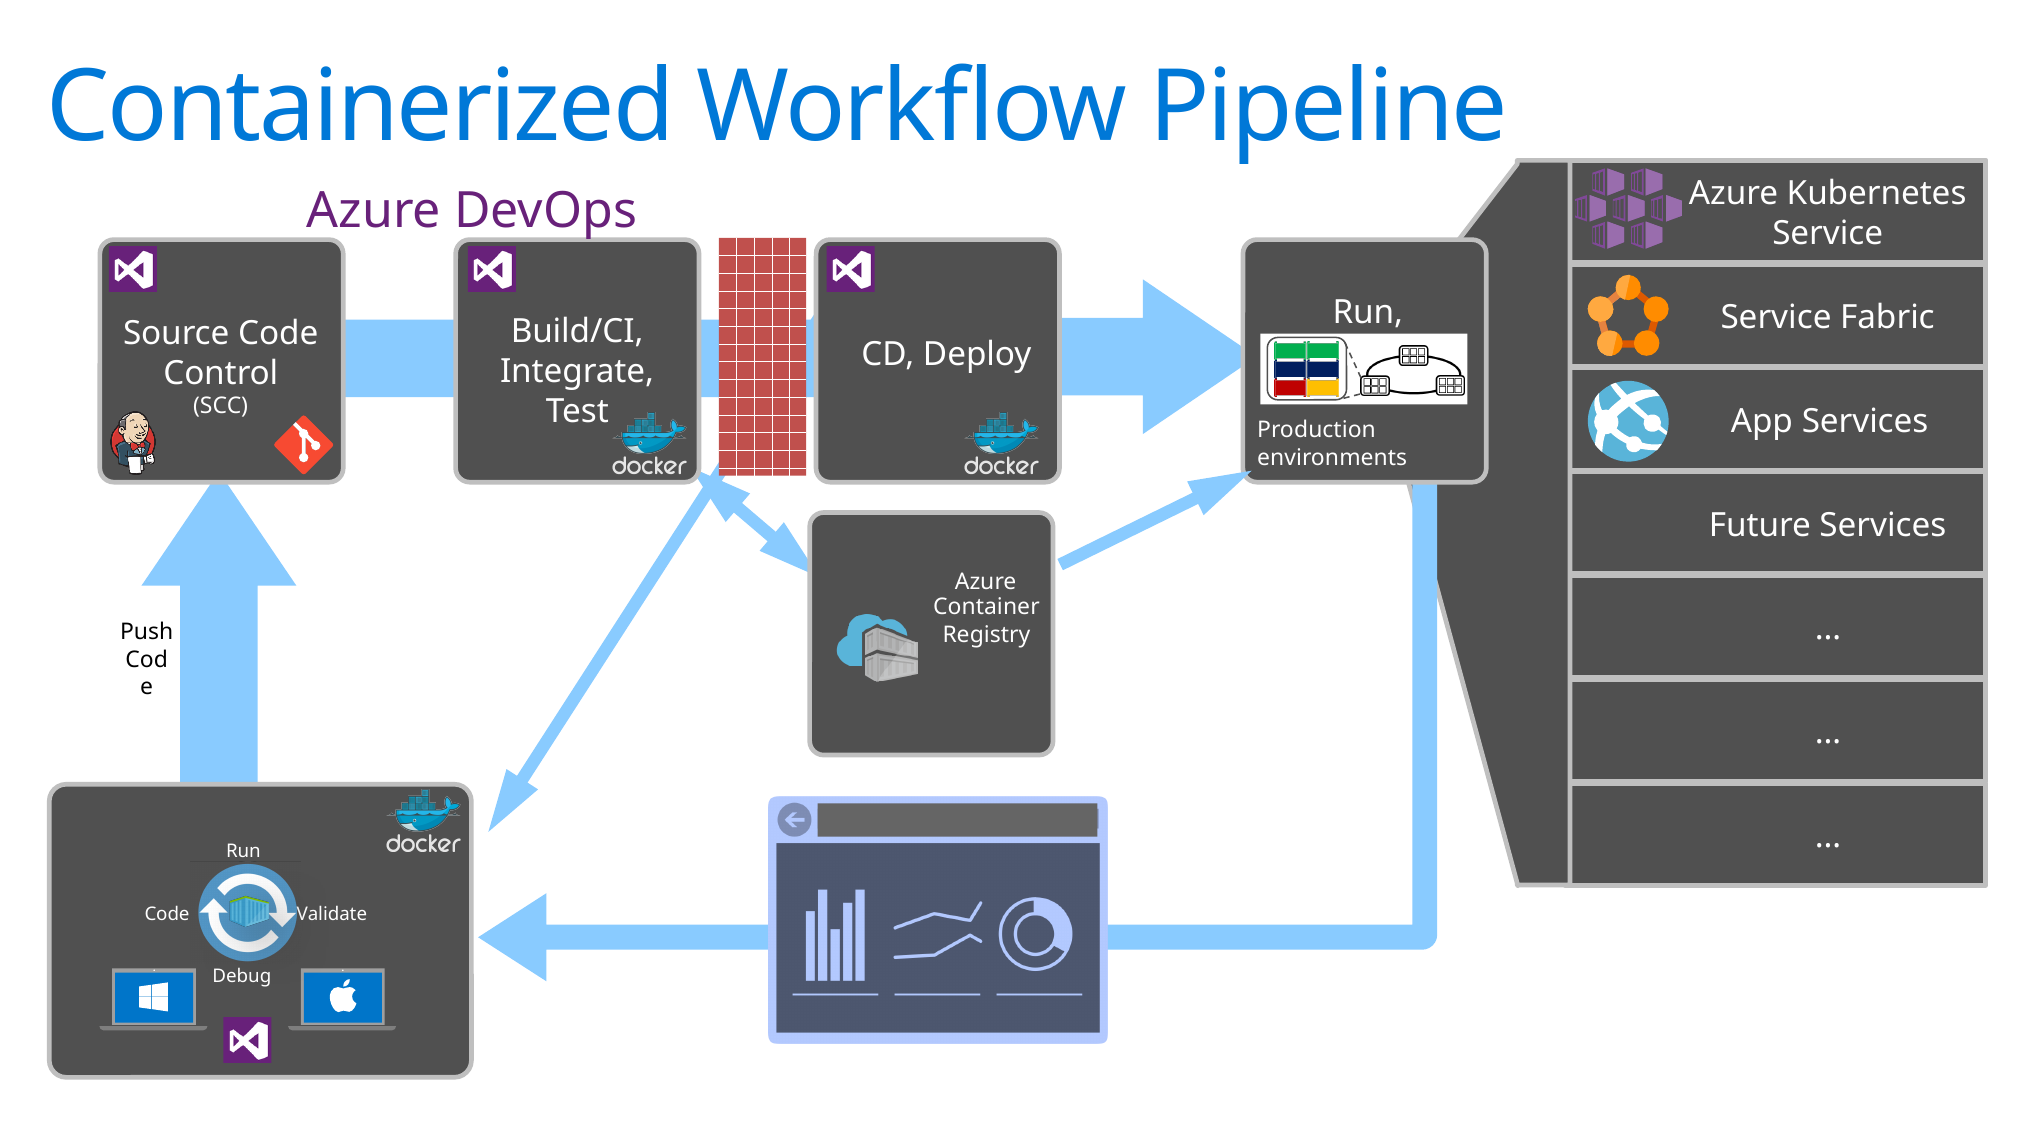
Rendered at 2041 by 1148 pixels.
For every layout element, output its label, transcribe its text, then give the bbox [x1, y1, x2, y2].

picture [1587, 274, 1670, 357]
picture [223, 1017, 272, 1063]
text_box [1438, 160, 1570, 886]
text_box Azure DevOps [291, 170, 988, 245]
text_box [41, 783, 472, 1078]
text_box [346, 319, 453, 398]
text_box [1241, 227, 1487, 497]
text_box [767, 778, 1108, 1044]
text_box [1059, 470, 1252, 565]
text_box App Services [1570, 368, 1986, 470]
text_box Push Code [104, 609, 189, 707]
picture [467, 246, 517, 292]
text_box [702, 319, 718, 398]
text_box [224, 787, 473, 935]
picture [108, 409, 167, 477]
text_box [689, 466, 820, 578]
text_box … [1570, 575, 1986, 678]
picture [833, 601, 927, 696]
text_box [815, 227, 1060, 483]
text_box [718, 245, 807, 466]
picture [108, 246, 158, 292]
picture [1574, 167, 1683, 250]
text_box [141, 485, 297, 781]
text_box [1062, 279, 1240, 435]
picture [599, 409, 699, 476]
title Containerized Workflow Pipeline [22, 38, 1792, 202]
text_box Service Fabric [1570, 264, 1986, 367]
text_box Azure Kubernetes Service [1570, 160, 1986, 263]
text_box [147, 838, 364, 987]
text_box [807, 341, 813, 398]
text_box [478, 893, 767, 982]
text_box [455, 231, 700, 483]
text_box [99, 234, 344, 483]
text_box [1108, 497, 1438, 950]
picture [1587, 380, 1670, 462]
picture [826, 246, 875, 292]
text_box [809, 512, 1066, 756]
picture [952, 409, 1051, 476]
text_box Future Services [1570, 471, 1986, 574]
text_box … [1565, 783, 1986, 886]
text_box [488, 637, 818, 833]
text_box [77, 1078, 445, 1082]
text_box … [1570, 679, 1986, 782]
